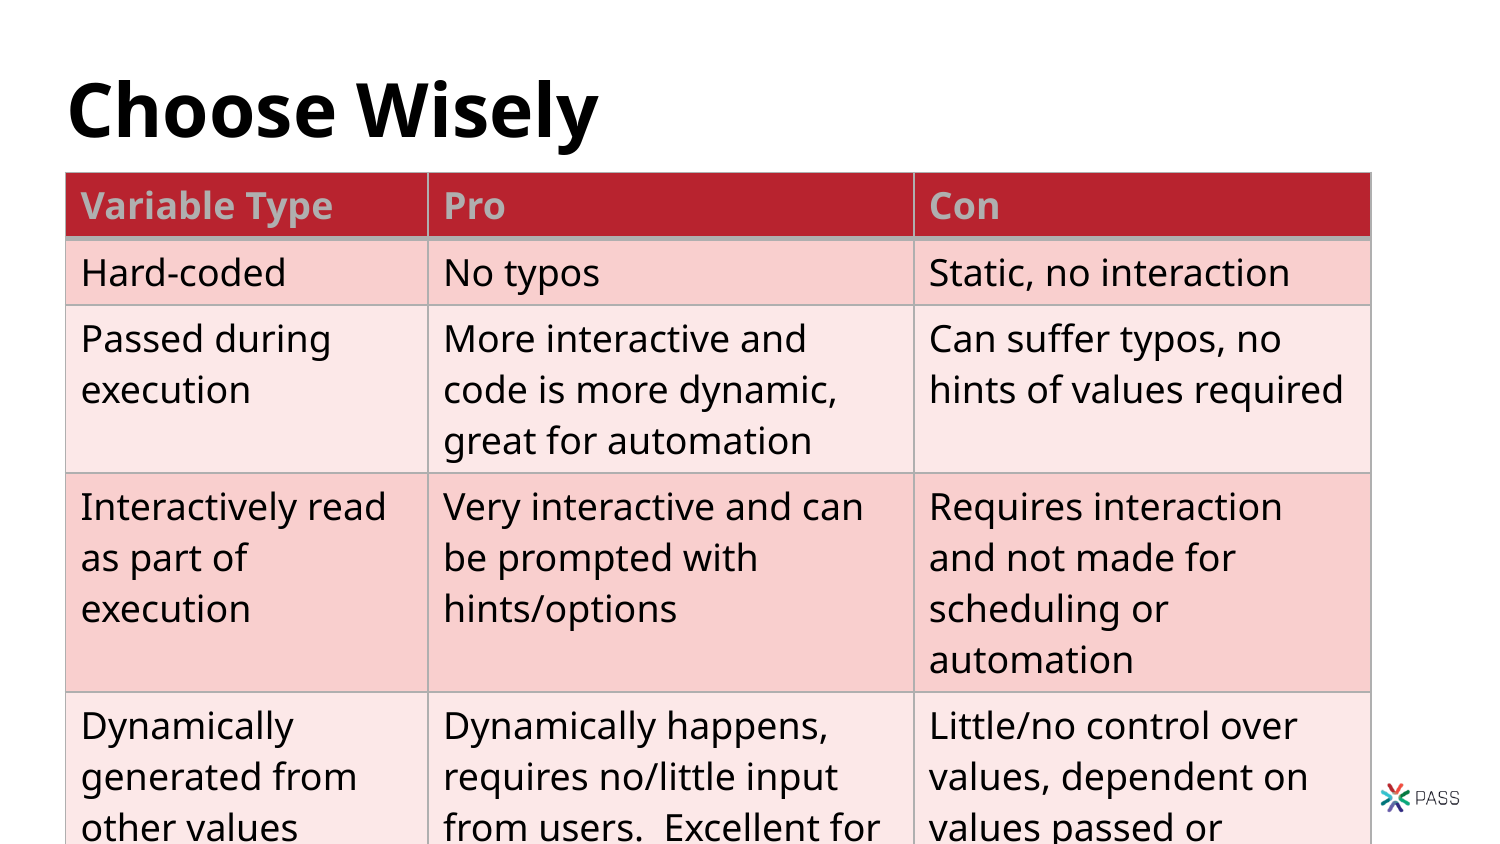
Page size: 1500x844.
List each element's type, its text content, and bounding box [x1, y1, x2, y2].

table_header Variable Type [66, 173, 427, 236]
table_header Pro [429, 173, 913, 236]
table_cell Passed during execution [66, 306, 427, 472]
table_cell Very interactive and can be prompted with hints/options [429, 474, 913, 691]
table_cell Hard-coded [66, 241, 427, 304]
table_cell Dynamically happens, requires no/little input from users. Excellent for automation [429, 693, 913, 844]
table_cell Requires interaction and not made for scheduling or automation [915, 474, 1370, 691]
table_cell Static, no interaction [915, 241, 1370, 304]
table_cell Dynamically generated from other values [66, 693, 427, 844]
table_cell Can suffer typos, no hints of values required [915, 306, 1370, 472]
table_cell Interactively read as part of execution [66, 474, 427, 691]
table_cell Little/no control over values, dependent on values passed or existing from sources. [915, 693, 1370, 844]
picture [1379, 781, 1460, 814]
table_cell No typos [429, 241, 913, 304]
table_cell More interactive and code is more dynamic, great for automation [429, 306, 913, 472]
title Choose Wisely [51, 71, 1435, 173]
table_header Con [915, 173, 1370, 236]
